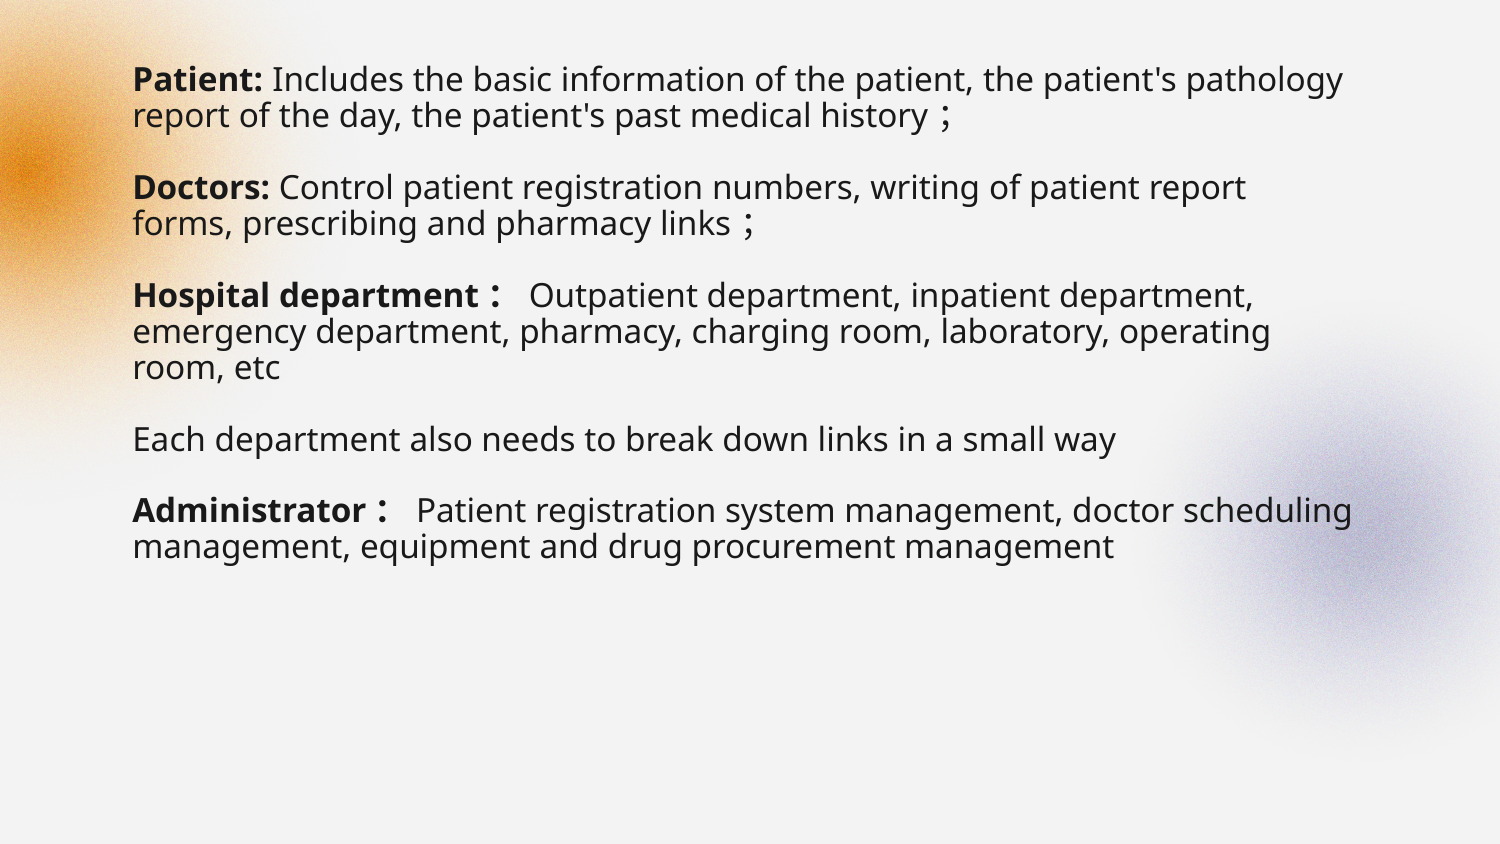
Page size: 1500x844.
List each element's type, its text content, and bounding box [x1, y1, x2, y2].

picture [1092, 260, 1500, 800]
title Patient: Includes the basic information of the patient, the patient's pathology report of the day, the patient's past medical history； Doctors: Control patient registration numbers, writing of patient report forms, prescribing and pharmacy links； Hospital department：Outpatient department, inpatient department, emergency department, pharmacy, charging room, laboratory, operating room, etc Each department also needs to break down links in a small way Administrator：Patient registration system management, doctor scheduling management, equipment and drug procurement management [117, 54, 1370, 610]
picture [0, 0, 417, 561]
